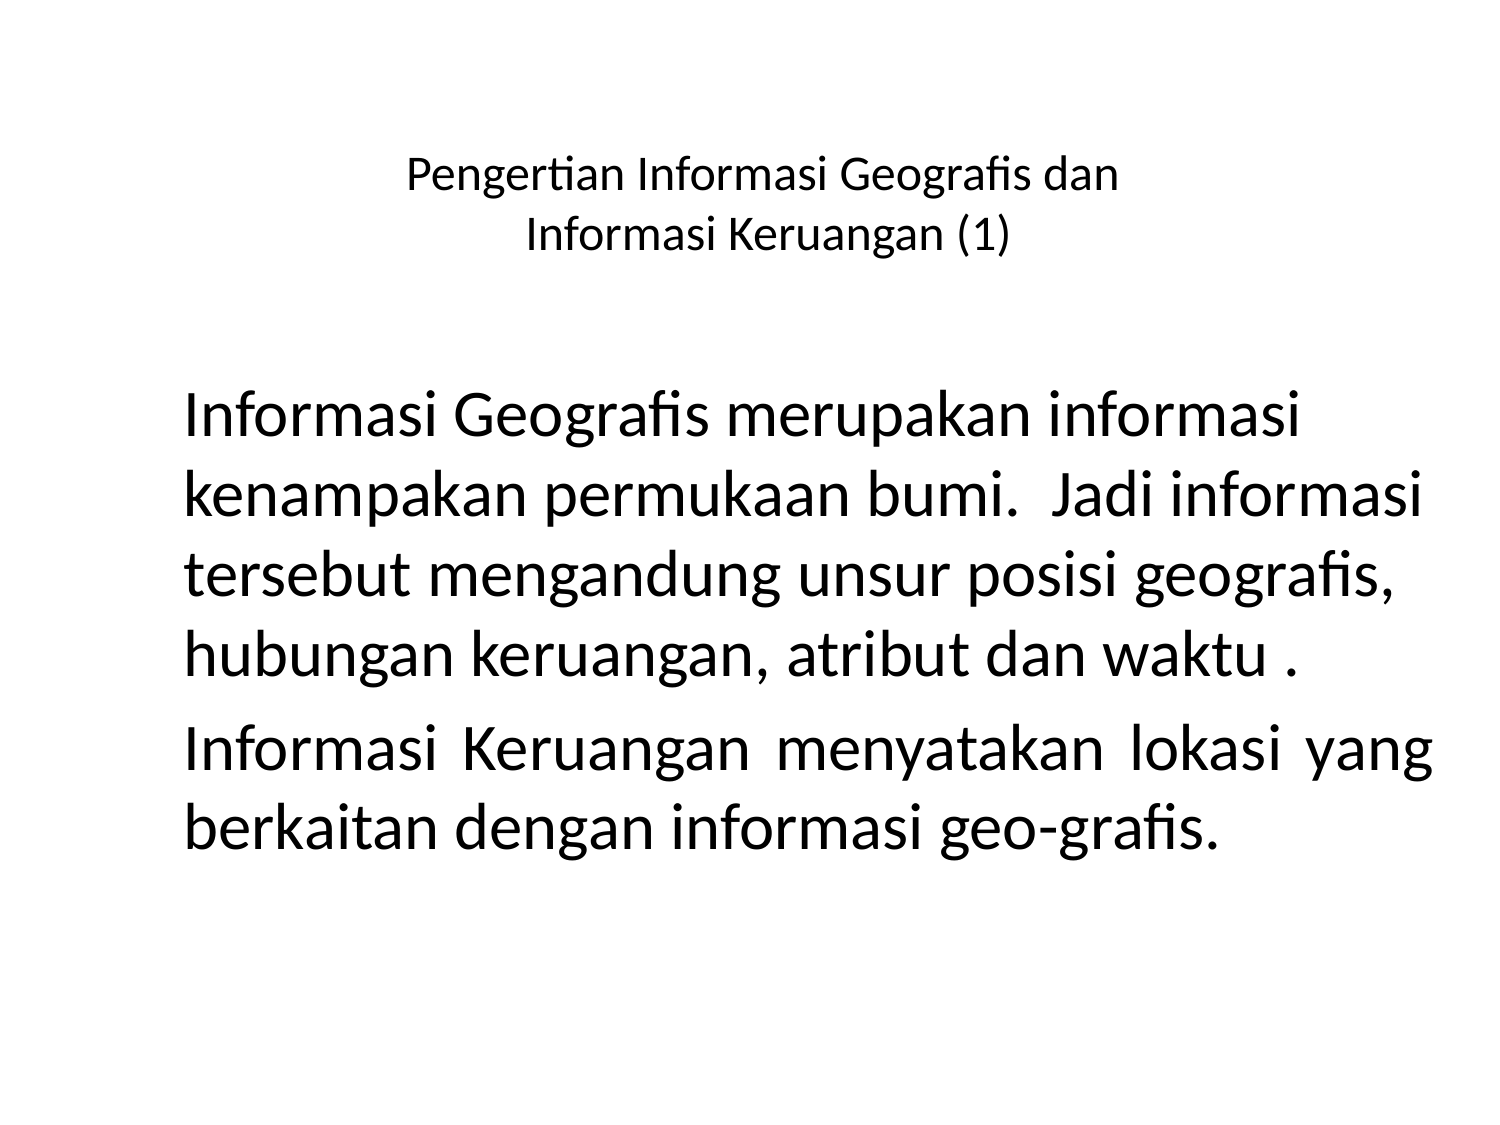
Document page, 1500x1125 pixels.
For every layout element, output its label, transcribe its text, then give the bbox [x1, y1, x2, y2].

title Pengertian Informasi Geografis dan Informasi Keruangan (1) [150, 132, 1388, 268]
list Informasi Geografis merupakan informasi kenampakan permukaan bumi. Jadi informasi tersebut mengandung unsur posisi geografis, hubungan keruangan, atribut dan waktu . Informasi Keruangan menyatakan lokasi yang berkaitan dengan informasi geo-grafis. [112, 362, 1450, 1113]
